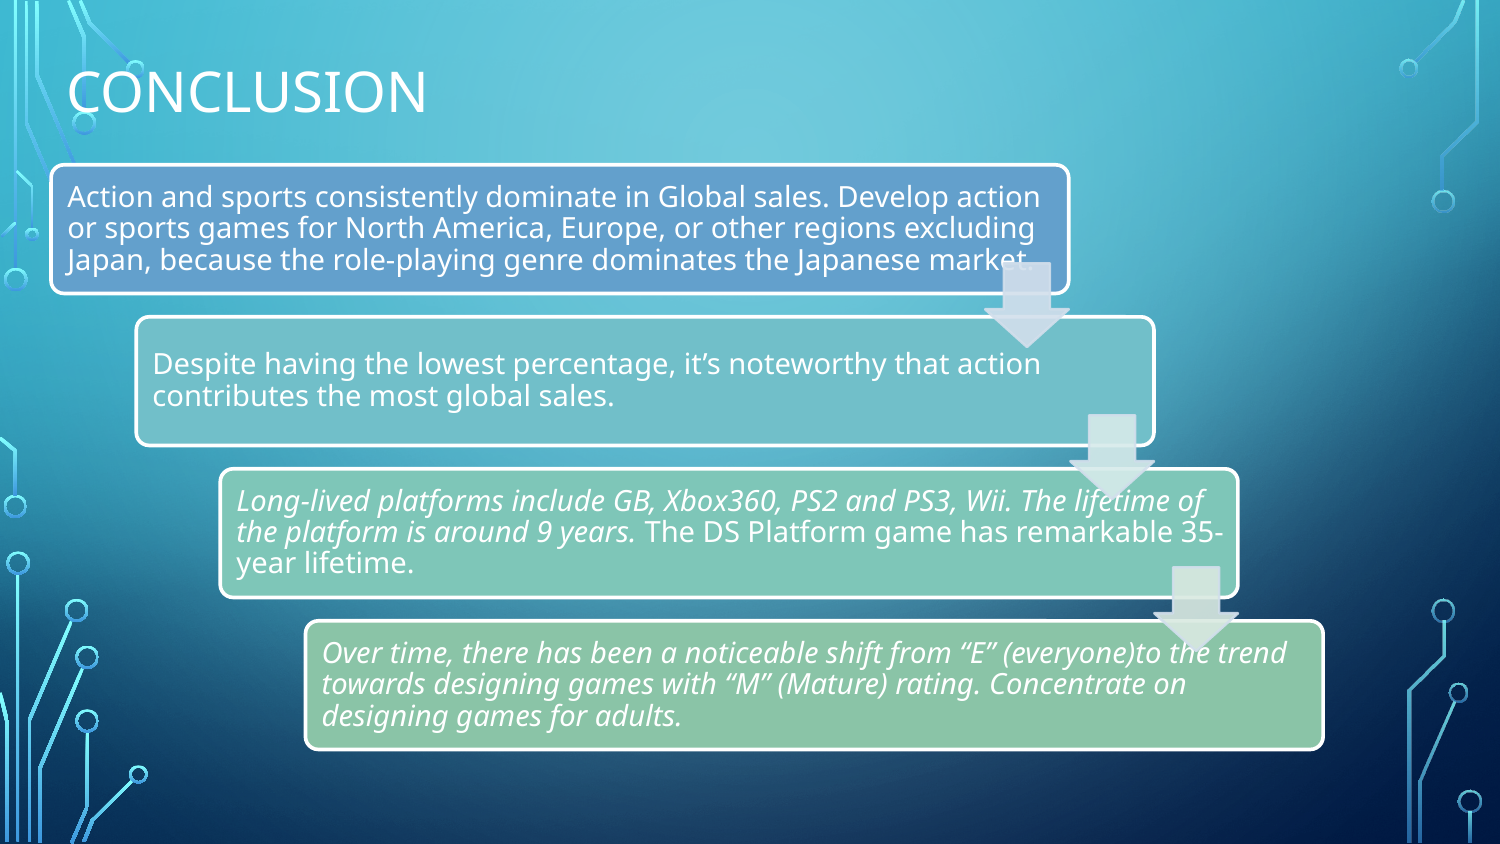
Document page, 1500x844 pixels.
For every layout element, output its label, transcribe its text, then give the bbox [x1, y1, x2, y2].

title Conclusion [51, 48, 1449, 165]
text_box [50, 164, 1324, 750]
